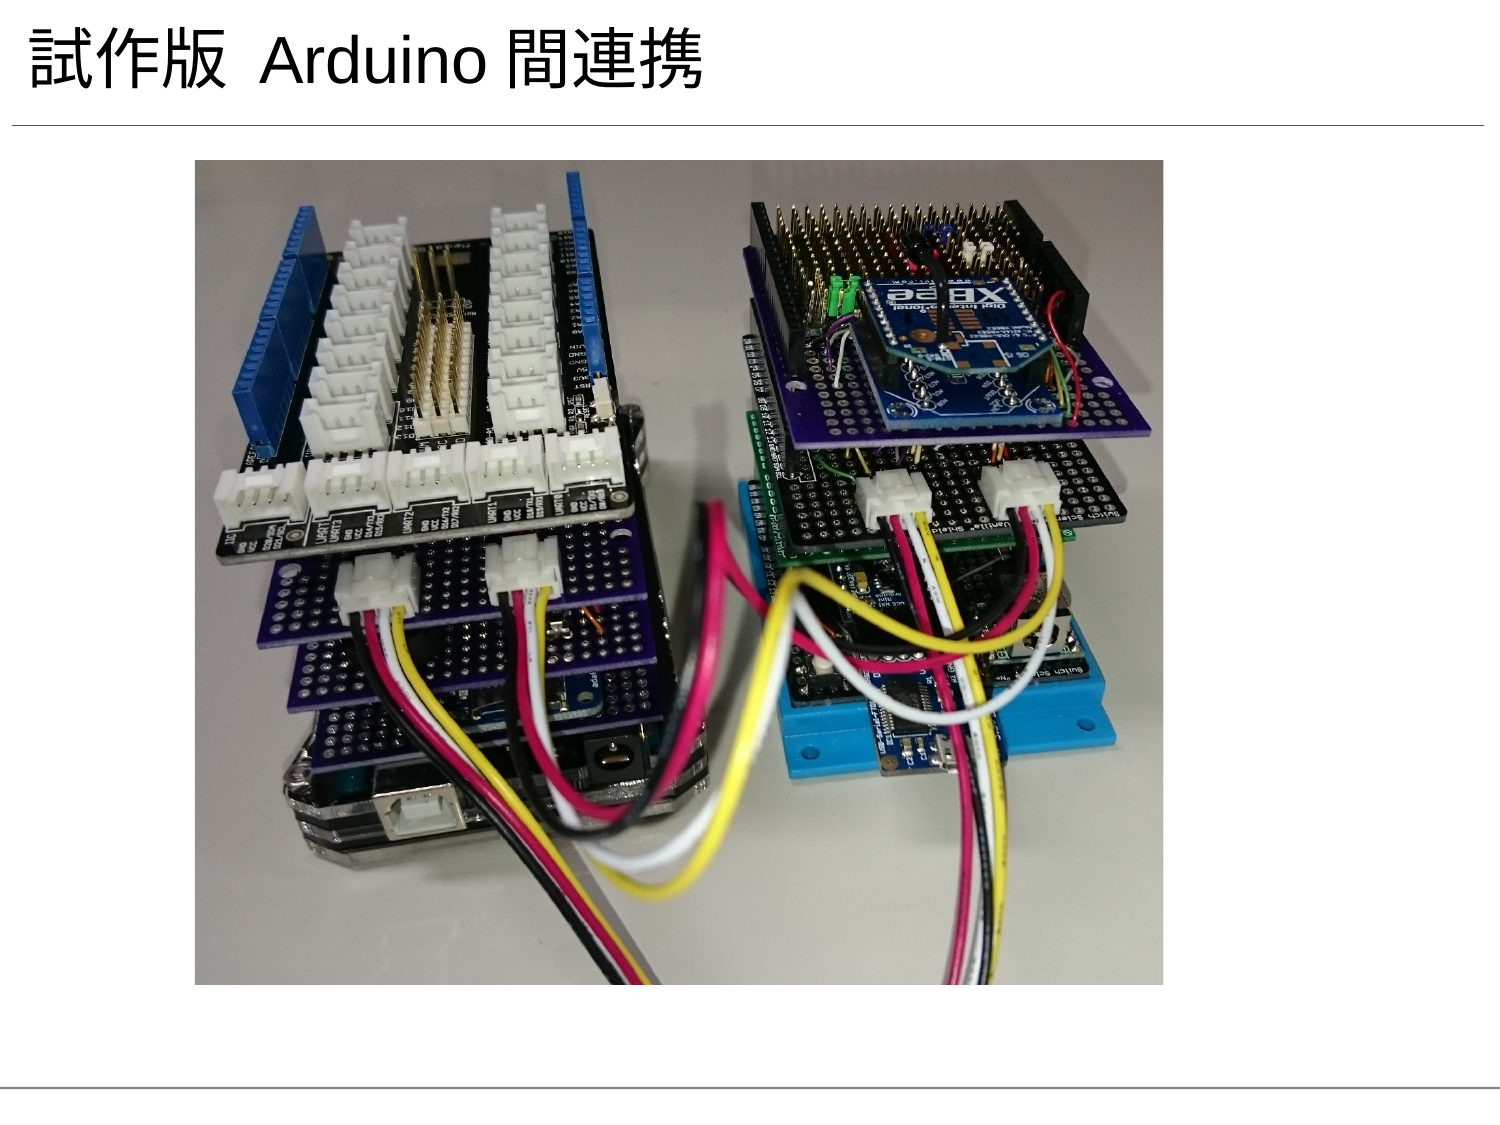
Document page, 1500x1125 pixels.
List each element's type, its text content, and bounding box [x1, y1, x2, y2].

title 試作版 Arduino間連携 [27, 0, 1317, 114]
picture [194, 160, 1164, 985]
